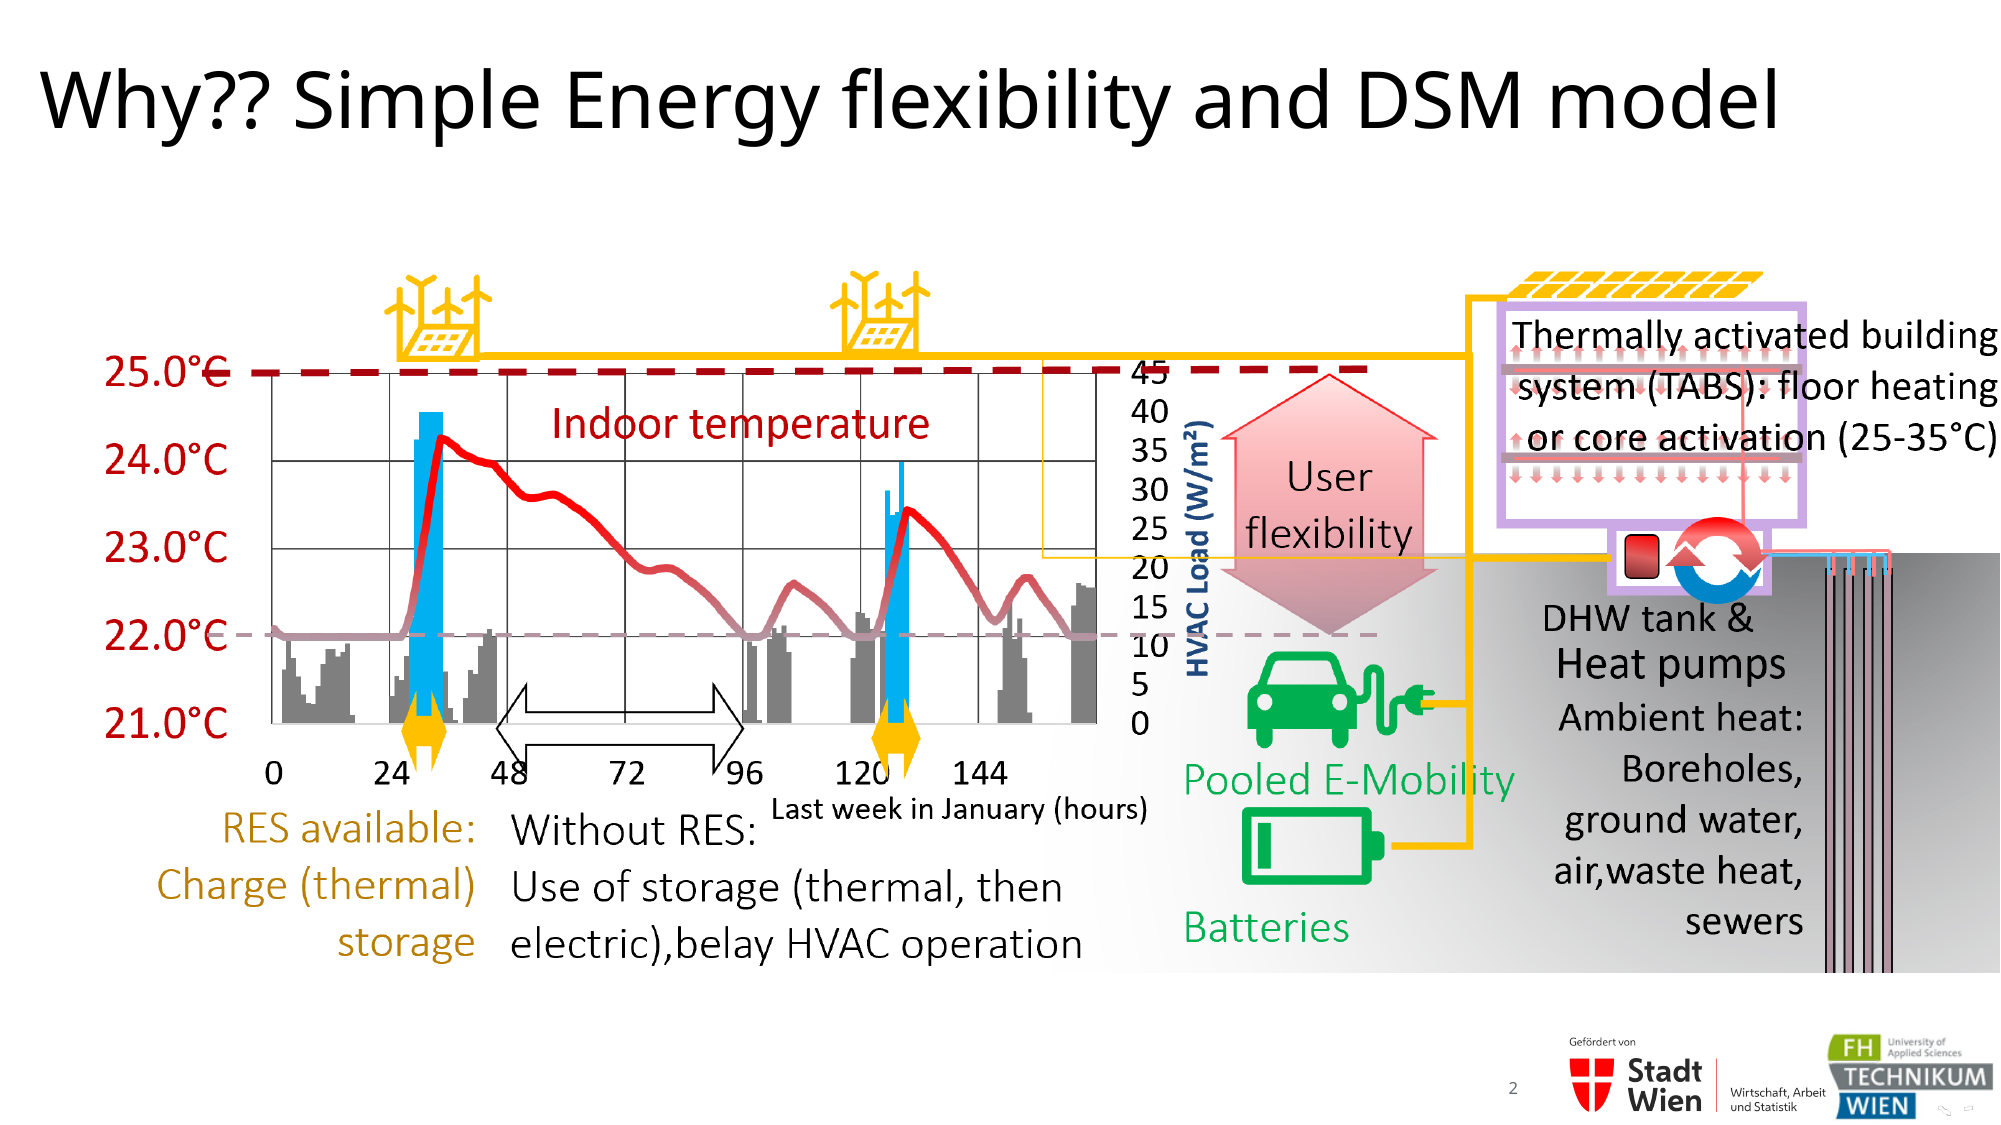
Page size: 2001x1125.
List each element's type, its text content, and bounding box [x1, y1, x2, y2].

title Why?? Simple Energy flexibility and DSM model [39, 52, 1954, 155]
picture [1563, 1030, 1999, 1124]
picture [94, 243, 2000, 973]
slide_number 2 [1330, 1037, 1534, 1117]
